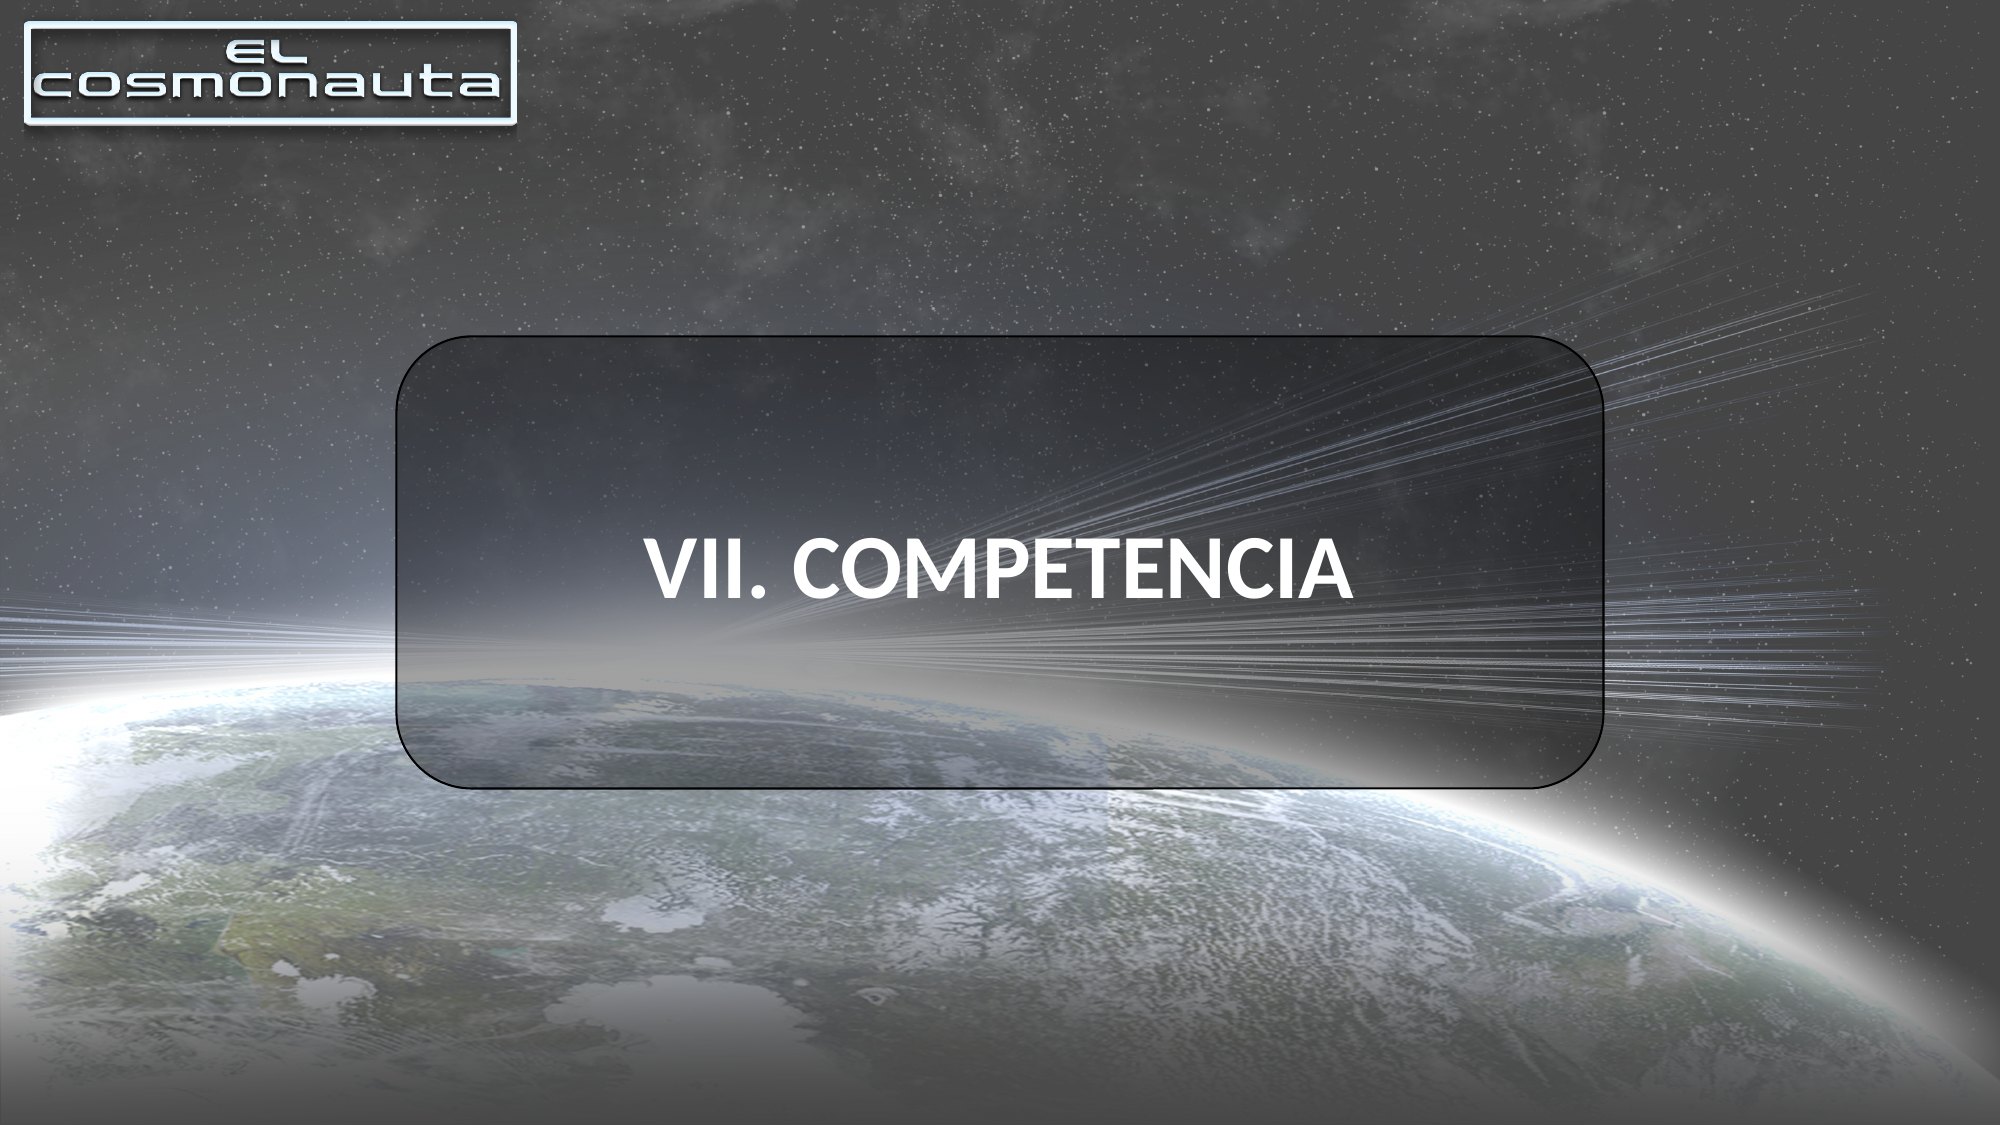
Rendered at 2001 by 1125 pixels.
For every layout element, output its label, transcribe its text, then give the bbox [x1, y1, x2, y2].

text_box [395, 335, 1605, 790]
picture [24, 0, 518, 143]
text_box VII. COMPETENCIA [629, 499, 1371, 624]
